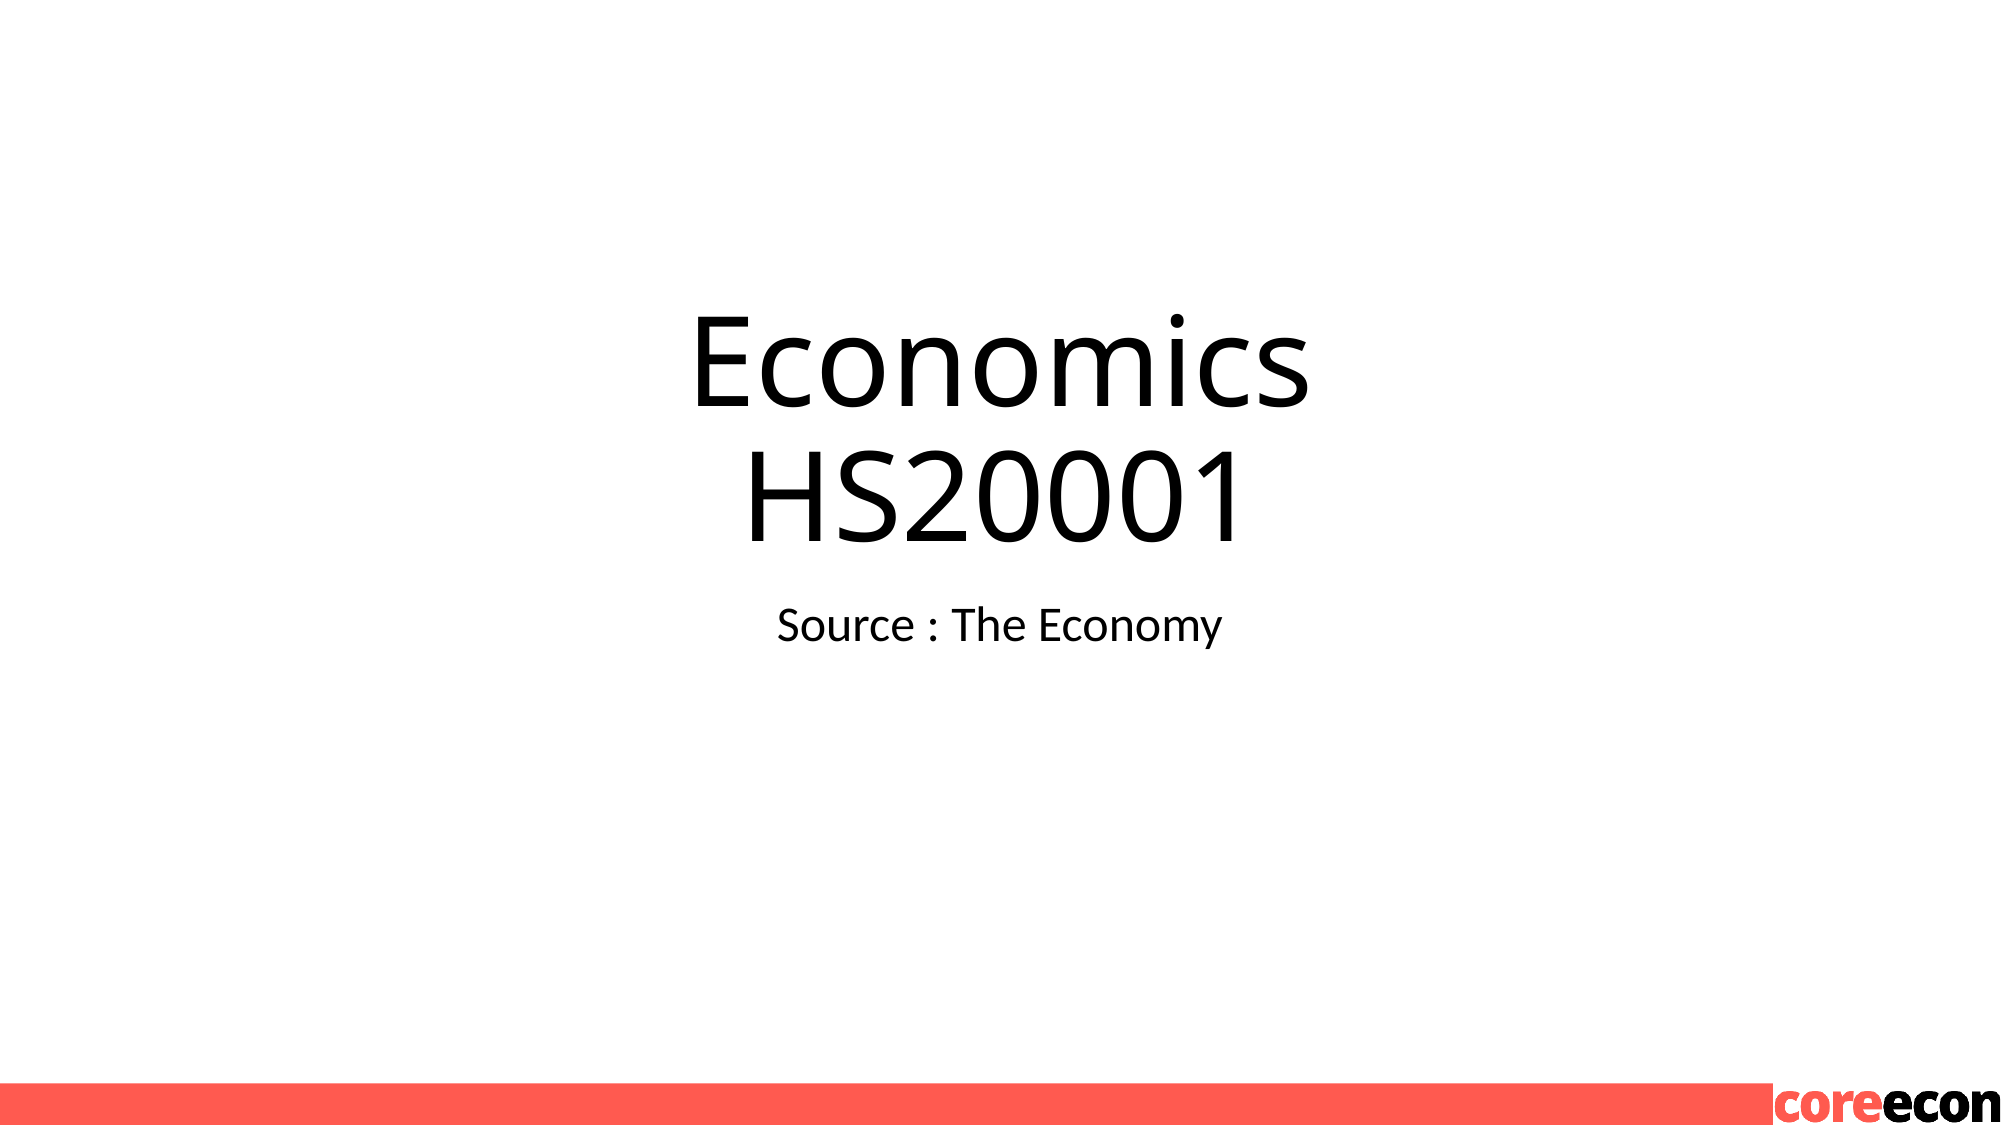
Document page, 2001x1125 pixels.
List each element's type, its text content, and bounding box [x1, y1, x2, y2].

subtitle Source : The Economy [249, 590, 1750, 863]
title Economics HS20001 [249, 184, 1750, 576]
picture [1773, 1080, 2001, 1125]
